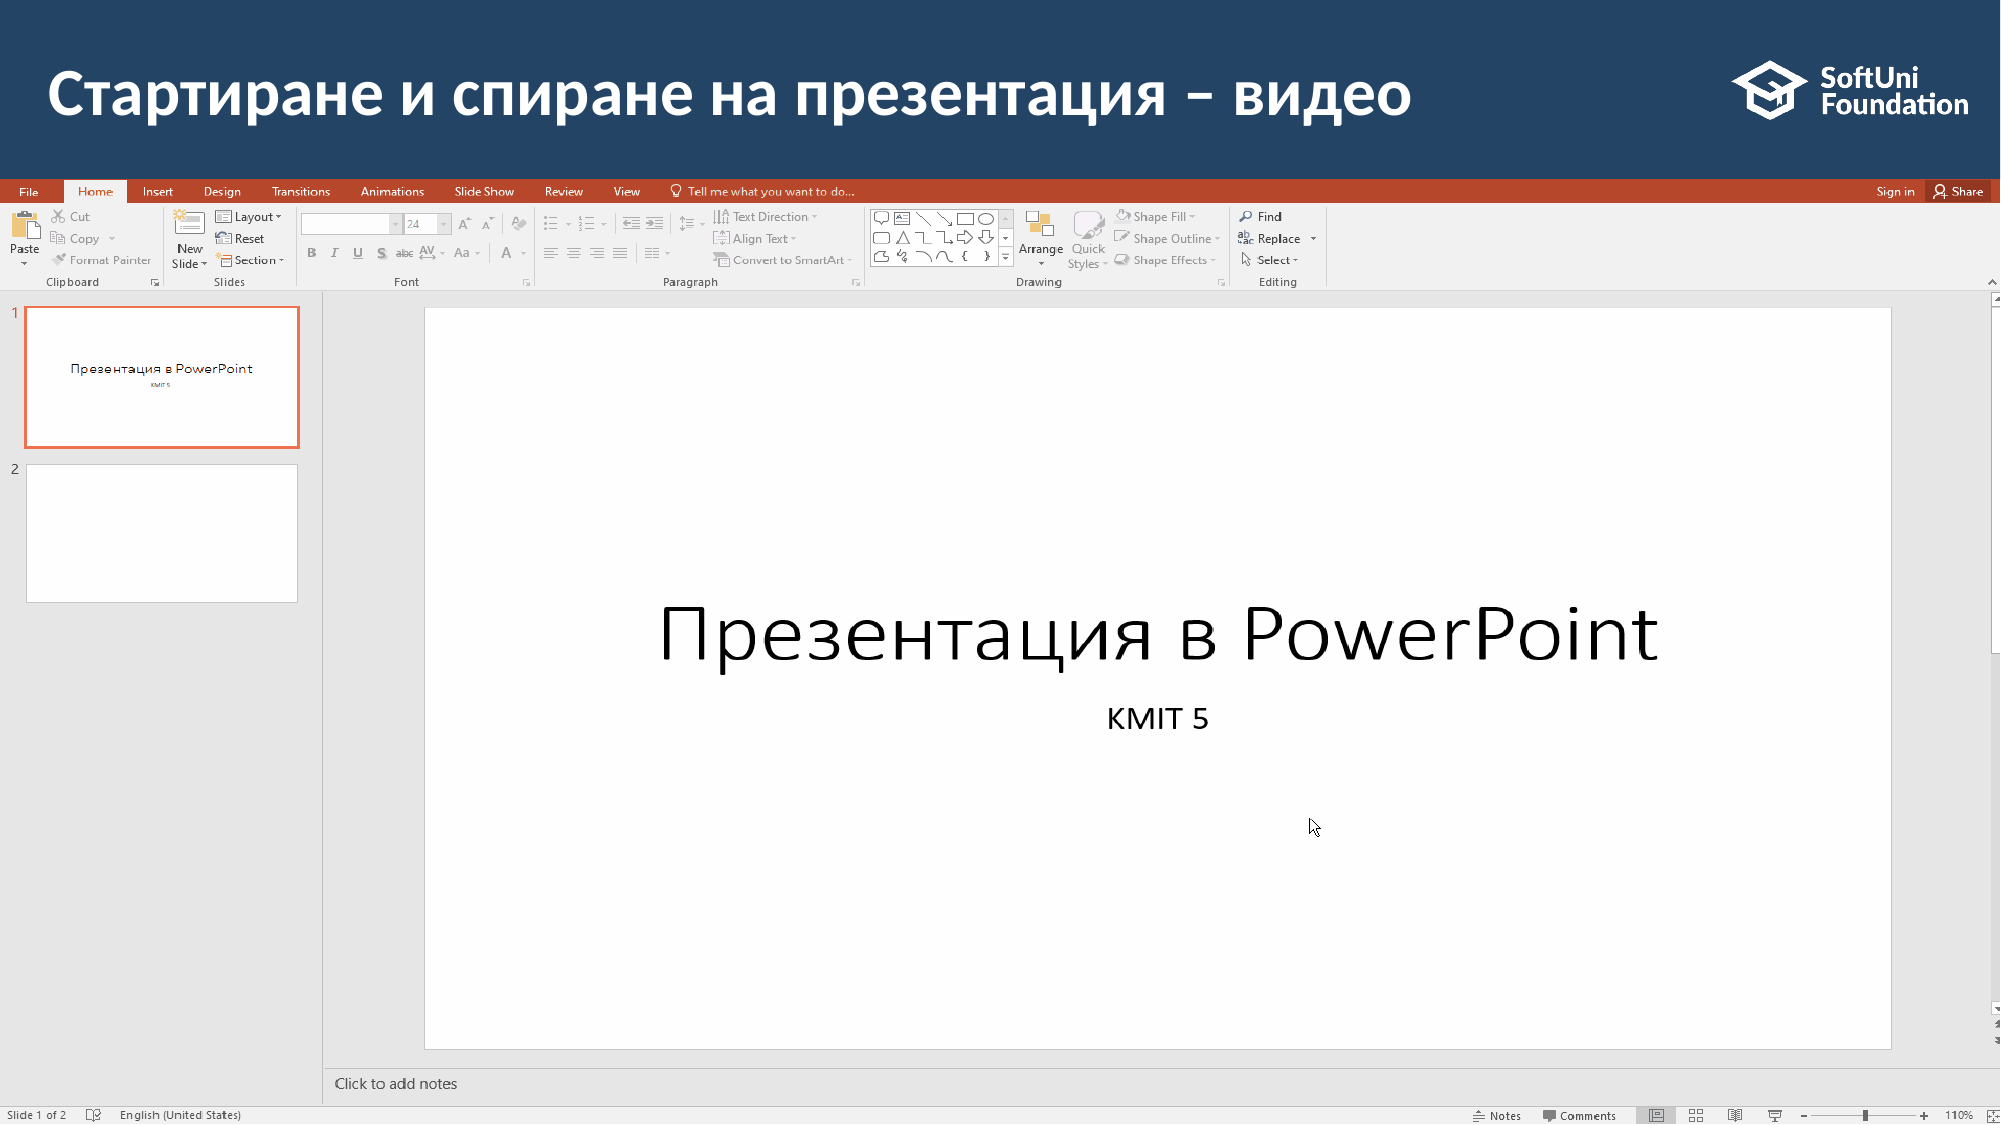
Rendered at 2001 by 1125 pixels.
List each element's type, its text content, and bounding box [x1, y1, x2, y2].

picture [1731, 60, 1968, 120]
title Стартиране и спиране на презентация – видео [31, 16, 1716, 162]
picture [0, 179, 2000, 1125]
